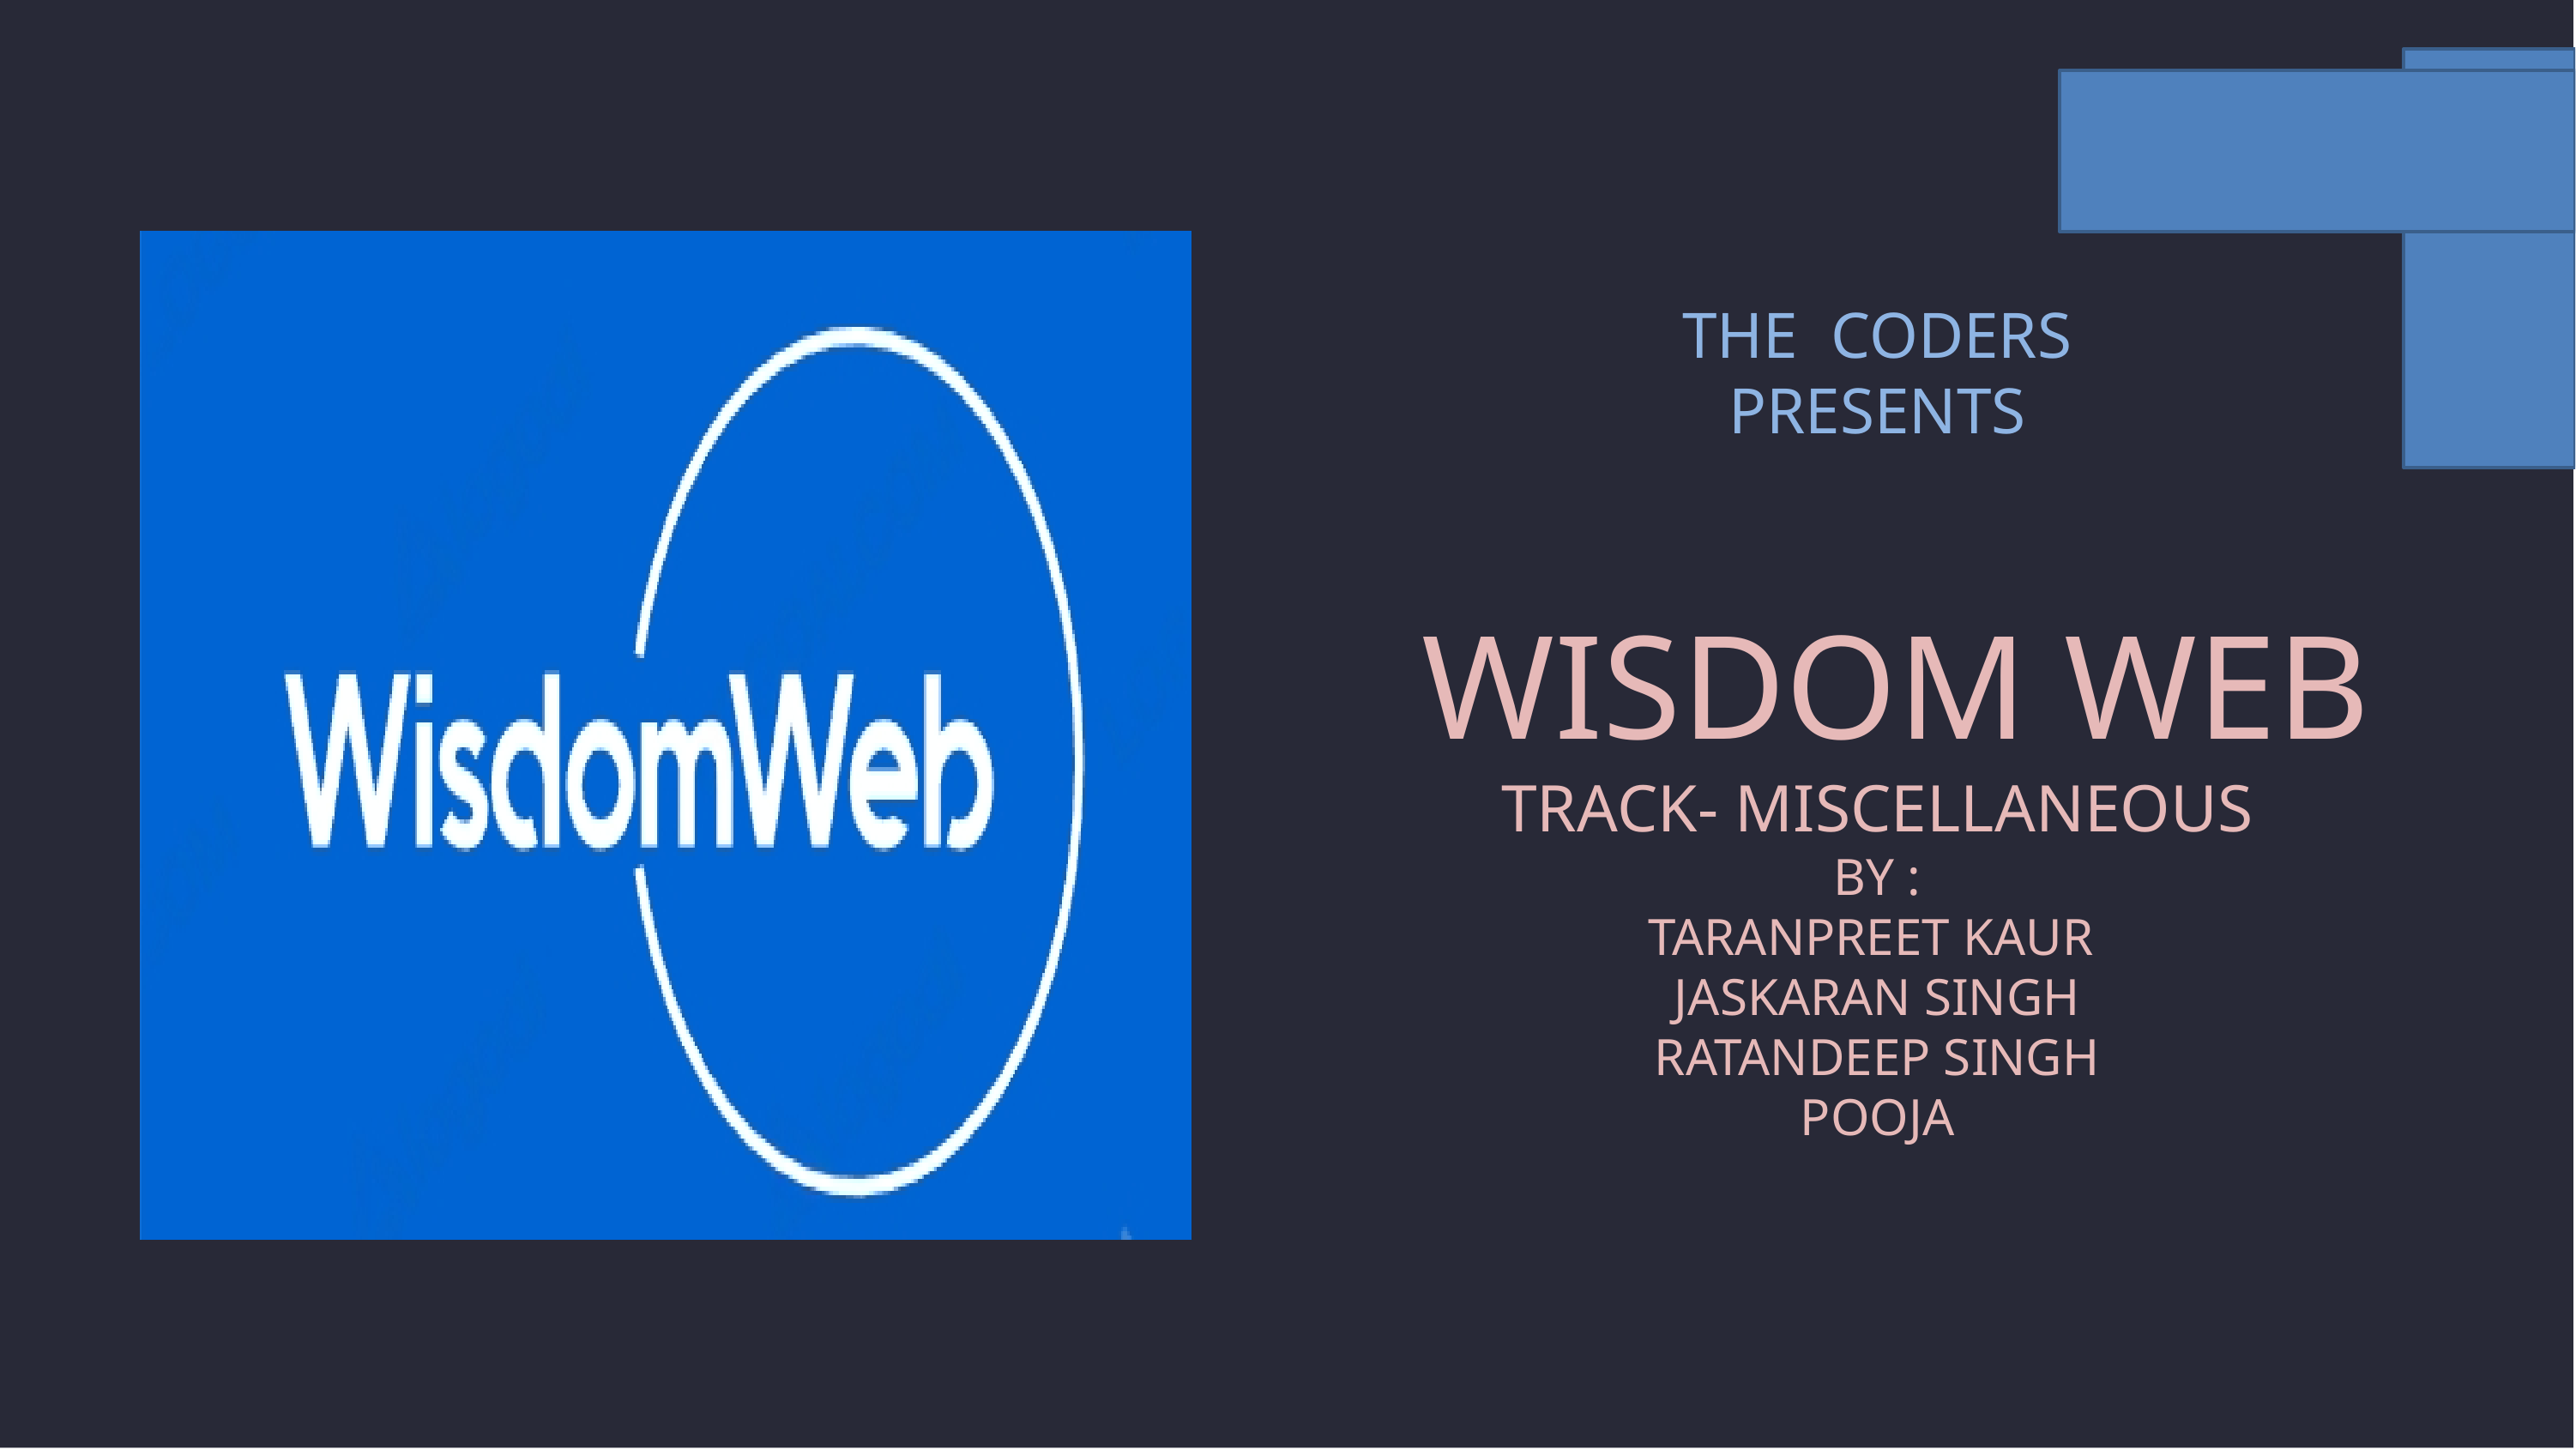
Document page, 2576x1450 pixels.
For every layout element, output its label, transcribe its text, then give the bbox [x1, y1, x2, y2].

text_box [2402, 233, 2576, 469]
text_box [2402, 47, 2576, 69]
text_box [2058, 69, 2576, 233]
list THE CODERS PRESENTS WISDOM WEB TRACK- MISCELLANEOUS BY : TARANPREET KAUR JASKARAN SINGH RATANDEEP SINGH POOJA [1276, 295, 2478, 1163]
picture [140, 231, 1191, 1240]
